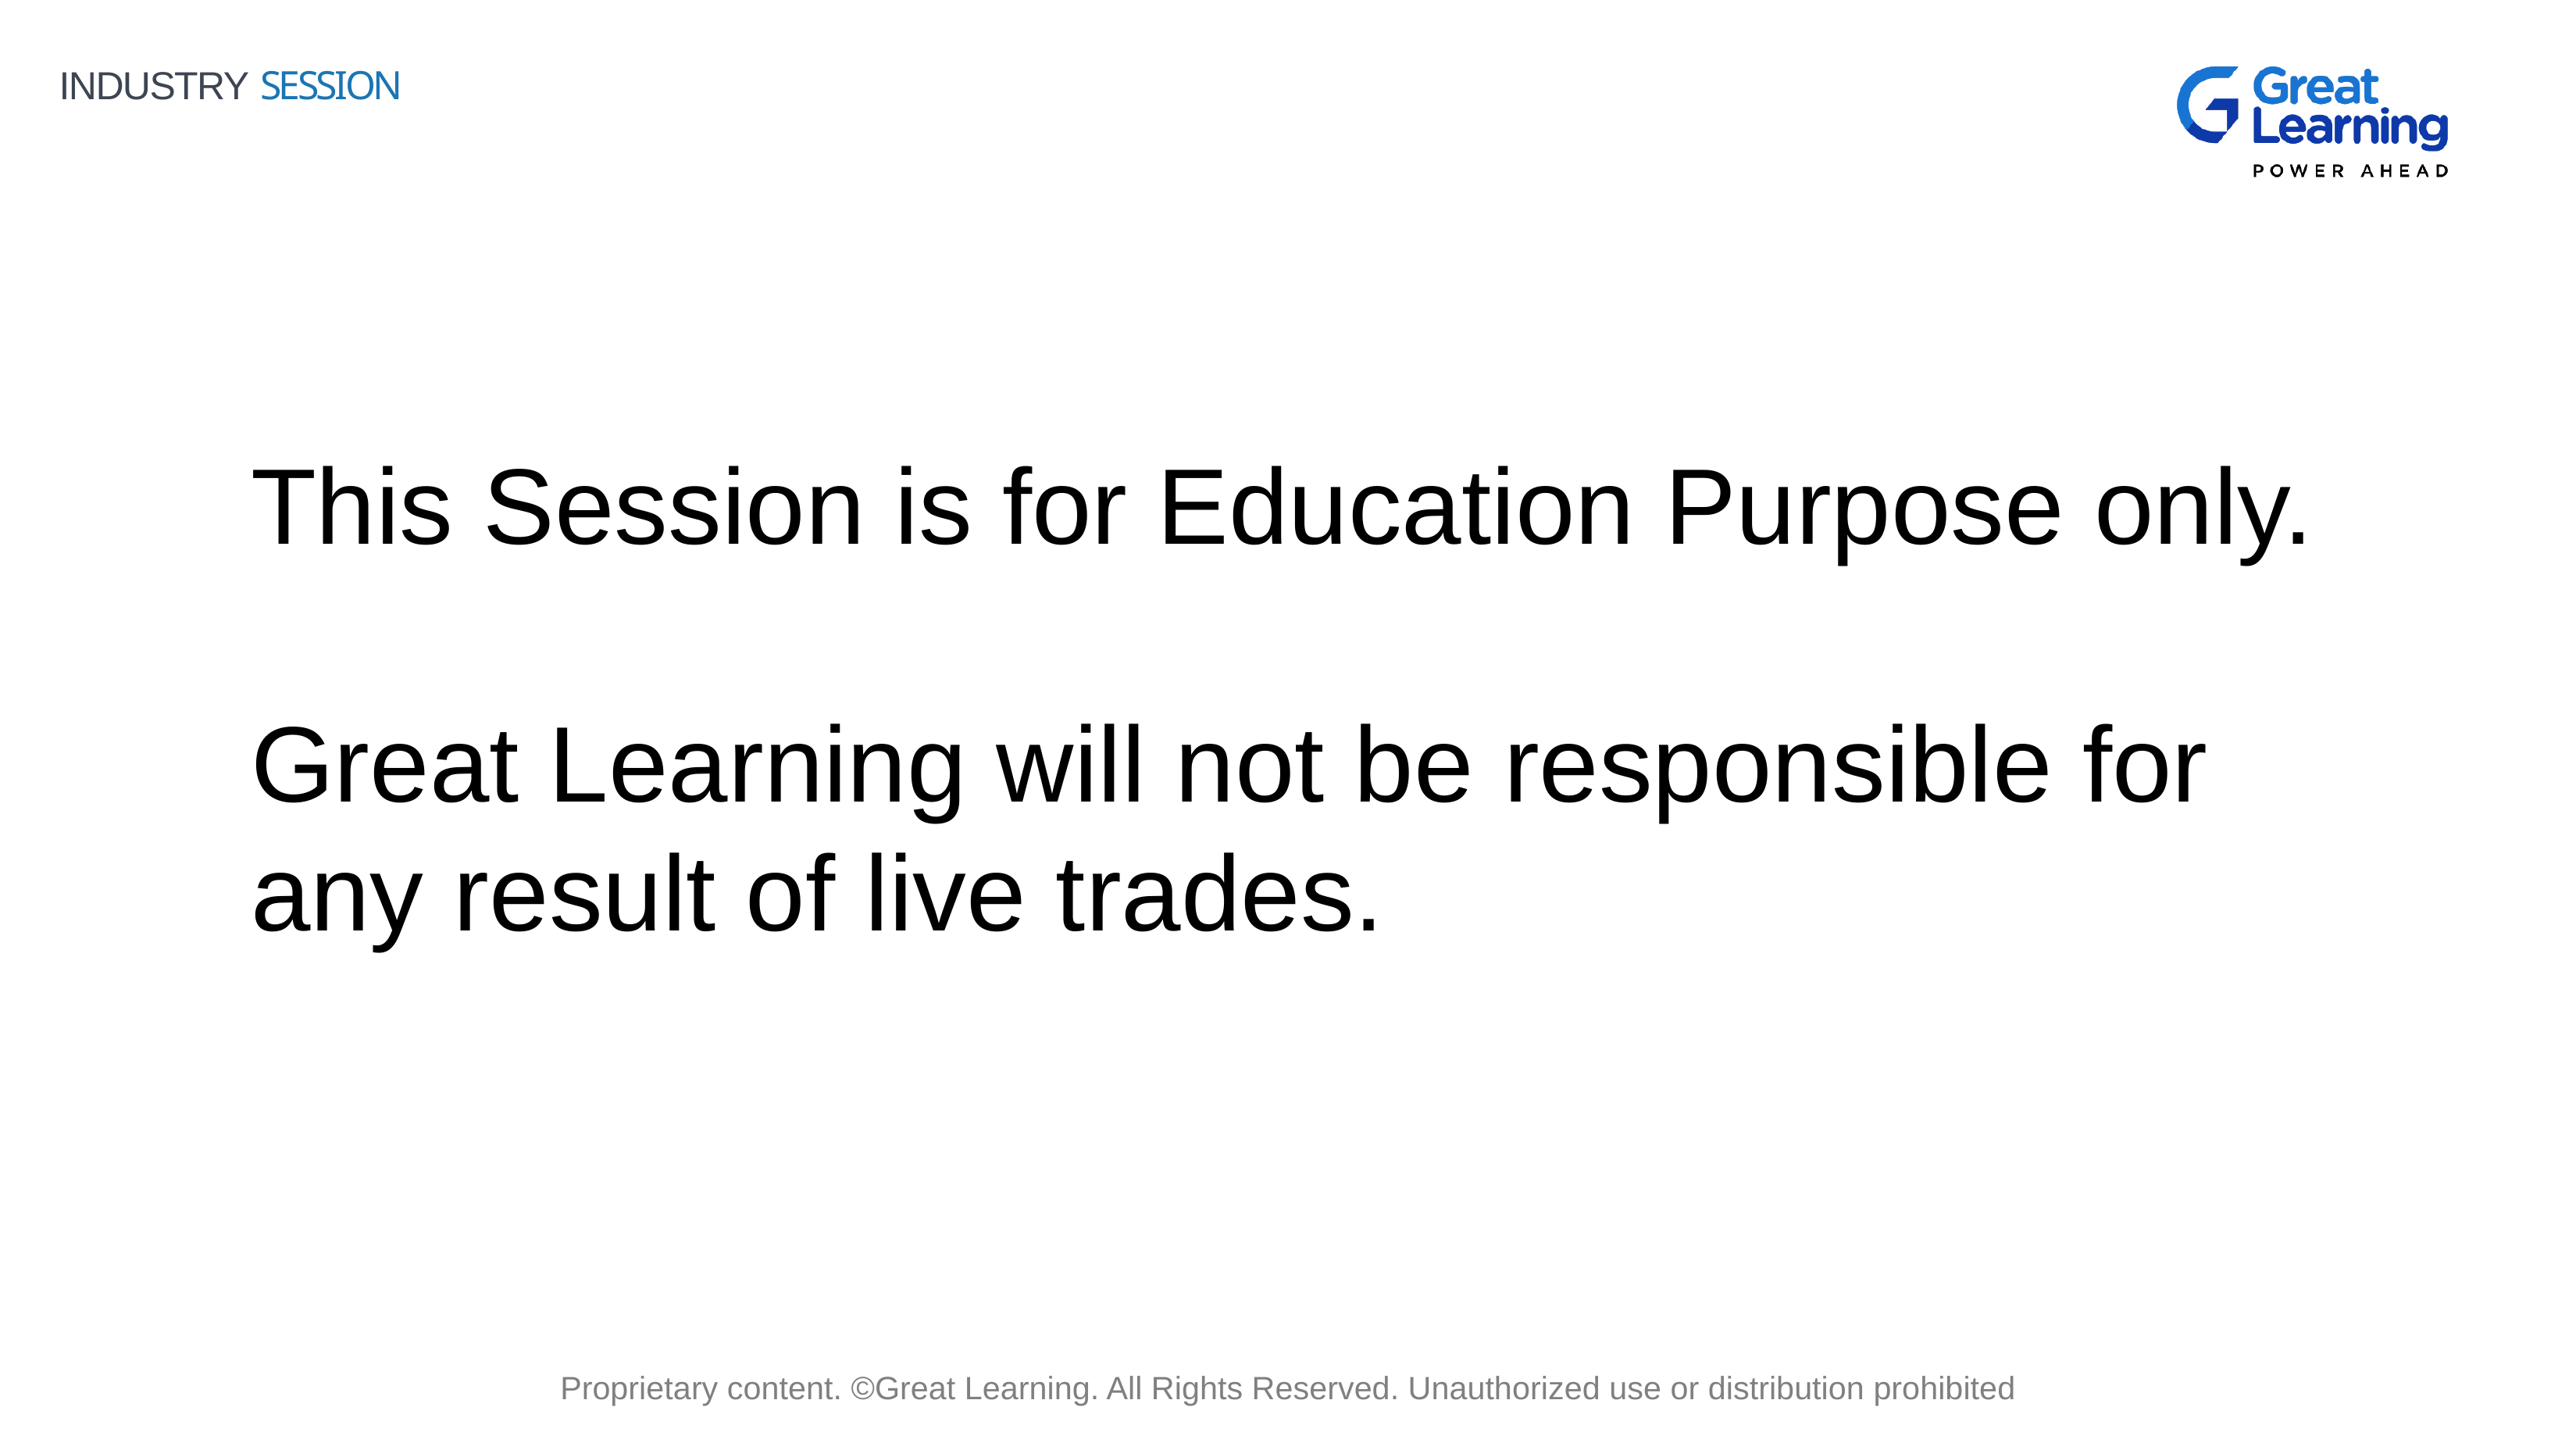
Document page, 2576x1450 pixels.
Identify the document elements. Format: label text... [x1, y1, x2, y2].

text_box Proprietary content. ©Great Learning. All Rights Reserved. Unauthorized use or distribution prohibited [378, 1361, 2198, 1439]
text_box This Session is for Education Purpose only. Great Learning will not be responsible for any result of live trades. [239, 430, 2337, 958]
text_box INDUSTRY SESSION [35, 58, 425, 108]
picture [2138, 60, 2486, 183]
